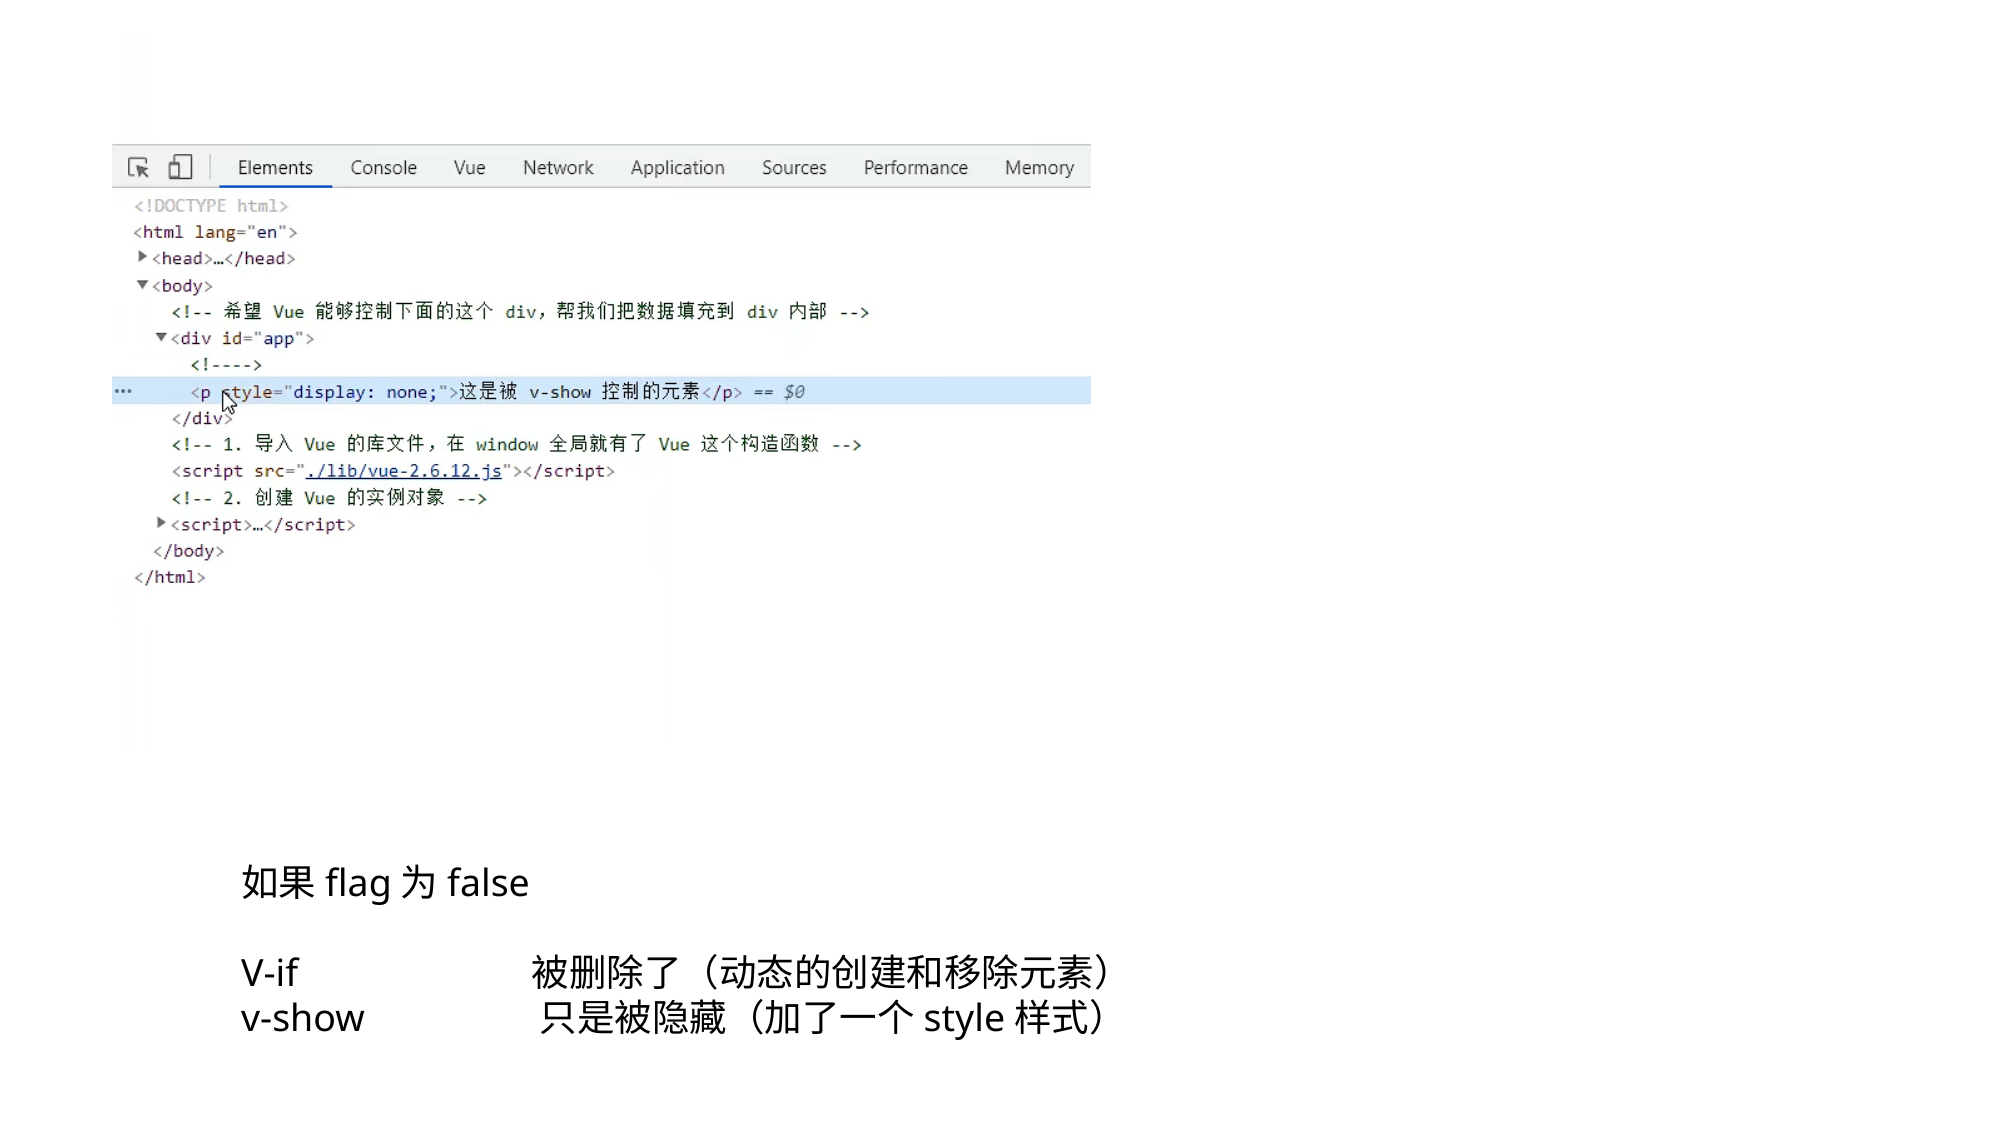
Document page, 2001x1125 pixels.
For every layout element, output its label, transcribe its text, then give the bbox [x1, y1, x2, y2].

text_box 如果flag为false V-if 被删除了（动态的创建和移除元素） v-show 只是被隐藏（加了一个style样式） [226, 851, 1800, 1047]
picture [112, 32, 1091, 749]
